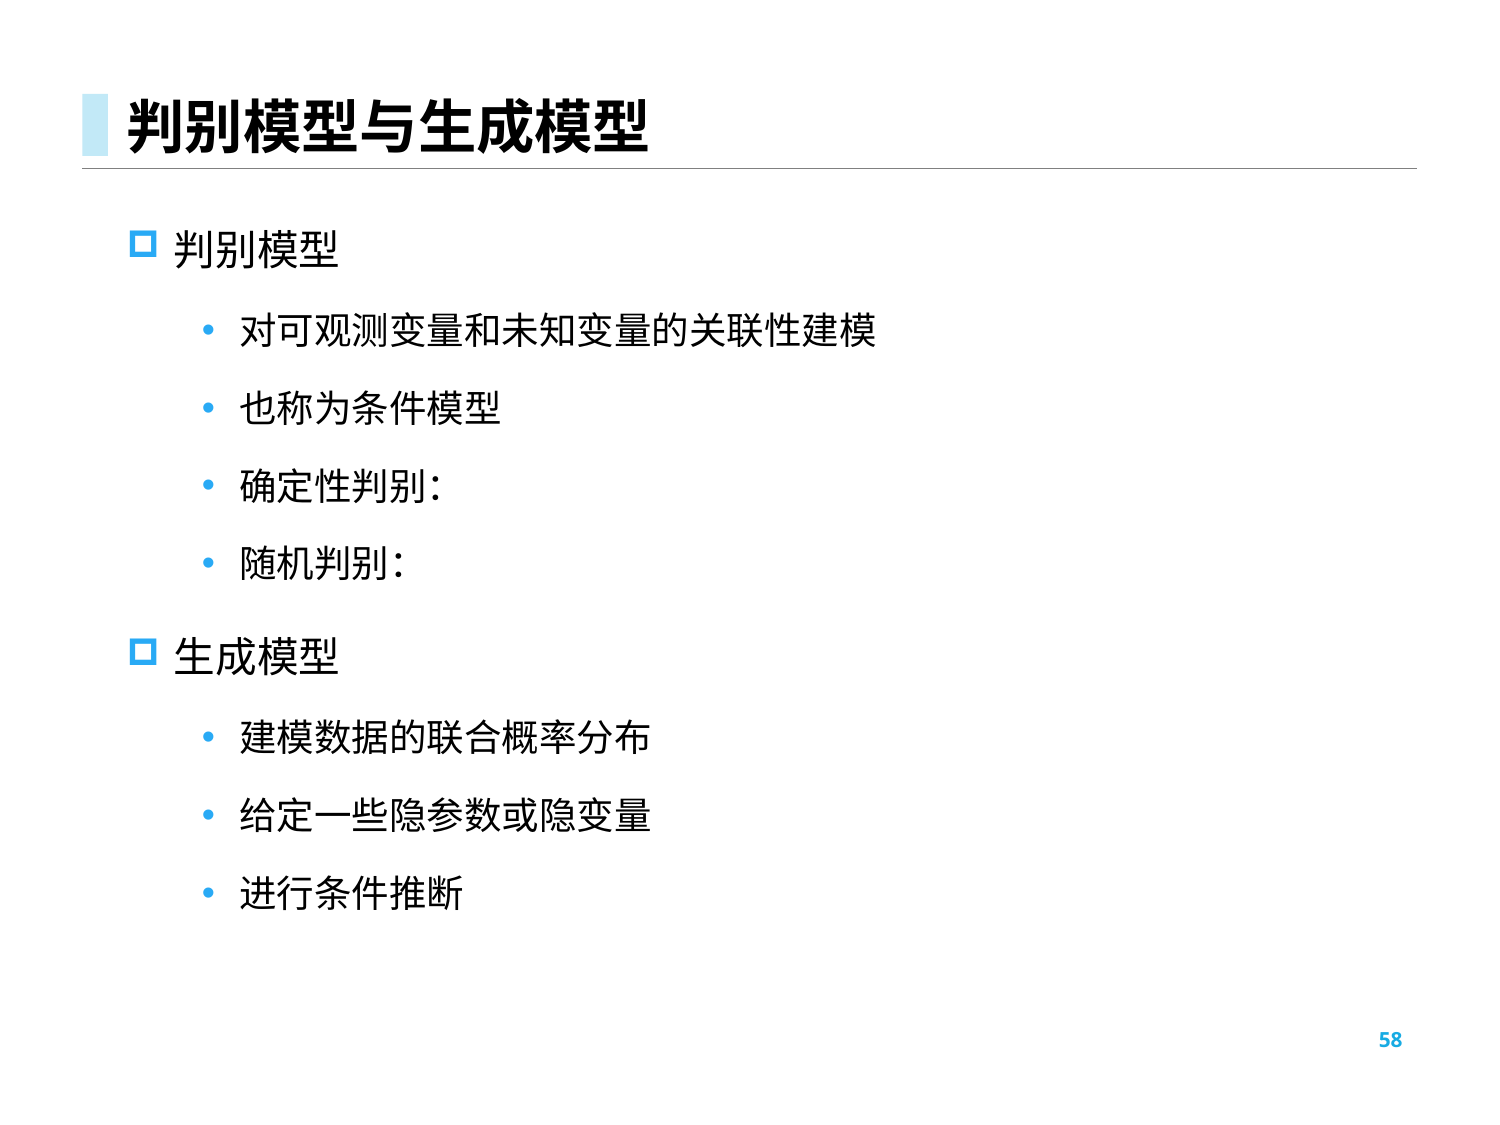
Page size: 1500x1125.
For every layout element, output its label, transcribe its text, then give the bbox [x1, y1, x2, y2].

slide_number 58 [1059, 1023, 1418, 1058]
title 判别模型与生成模型 [111, 0, 1447, 169]
